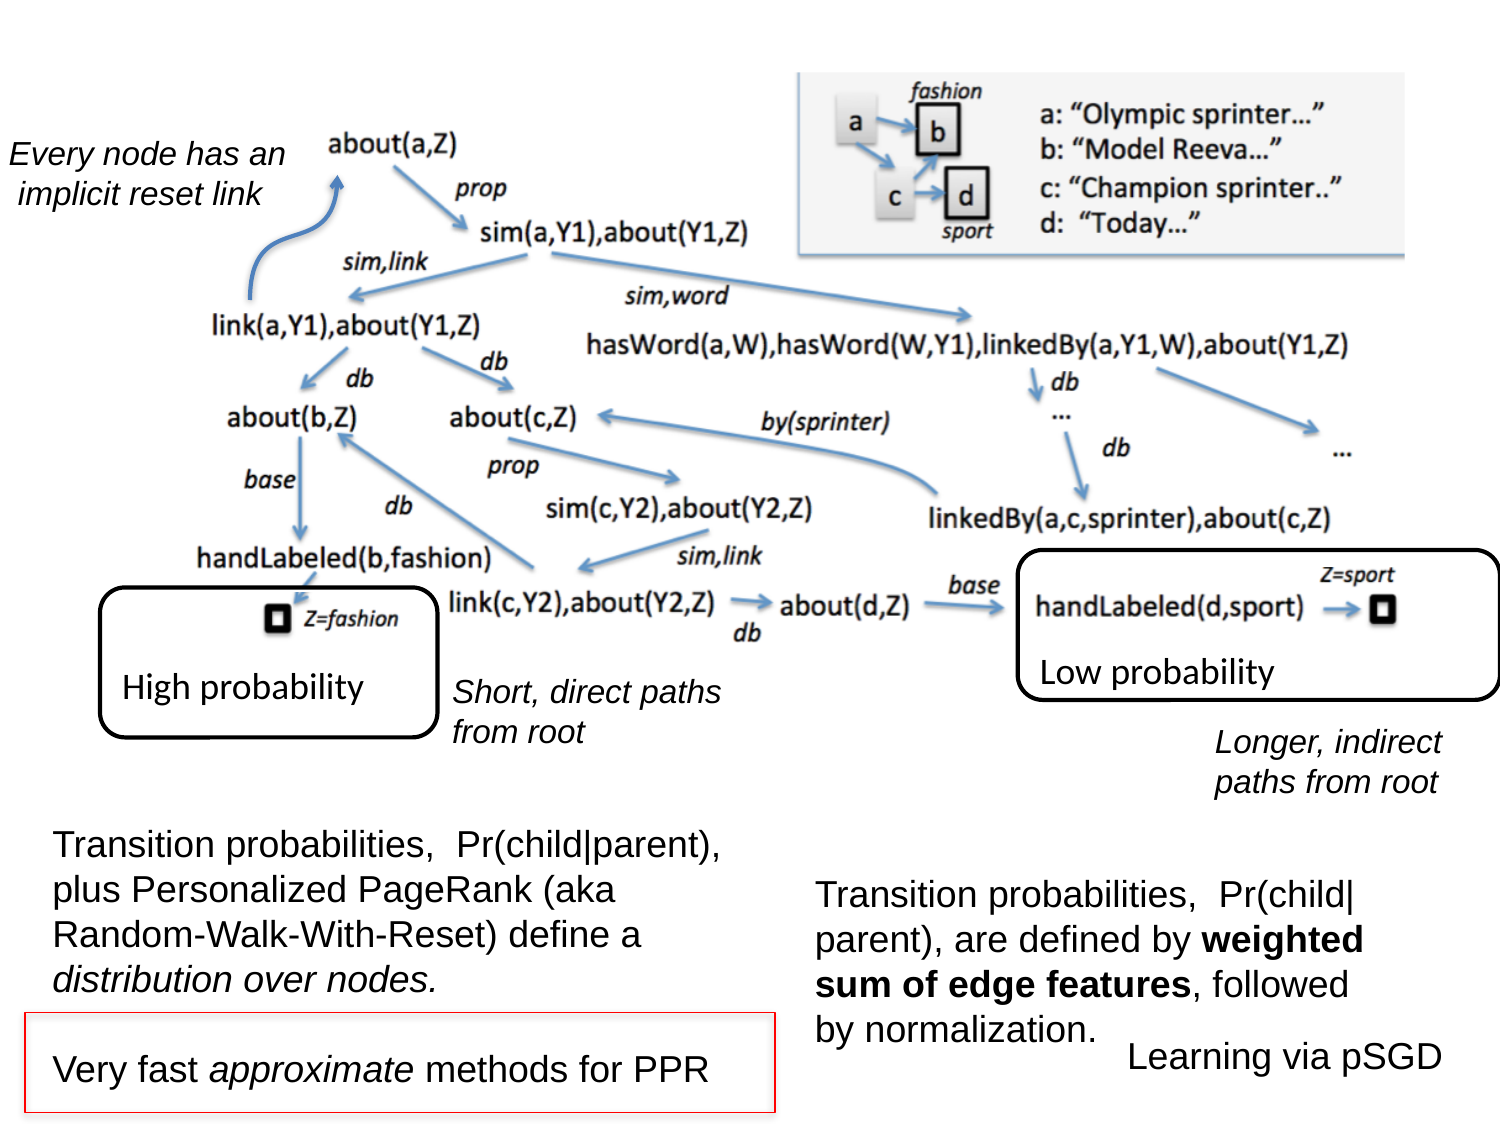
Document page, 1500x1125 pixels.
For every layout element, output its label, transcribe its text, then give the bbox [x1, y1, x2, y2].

text_box Learning via pSGD [1112, 1024, 1475, 1085]
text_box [1017, 549, 1500, 701]
text_box [24, 1012, 776, 1113]
picture [174, 49, 1453, 676]
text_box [99, 587, 438, 738]
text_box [0, 124, 338, 301]
text_box Longer, indirect paths from root [1199, 712, 1488, 807]
text_box Transition probabilities, Pr(child|parent), plus Personalized PageRank (aka Random-Walk-With-Reset) define a distribution over nodes. Very fast approximate methods for PPR [37, 812, 788, 1098]
text_box Short, direct paths from root [437, 684, 738, 757]
text_box Transition probabilities, Pr(child|parent), are defined by weighted sum of edge features, followed by normalization. [799, 862, 1413, 1058]
